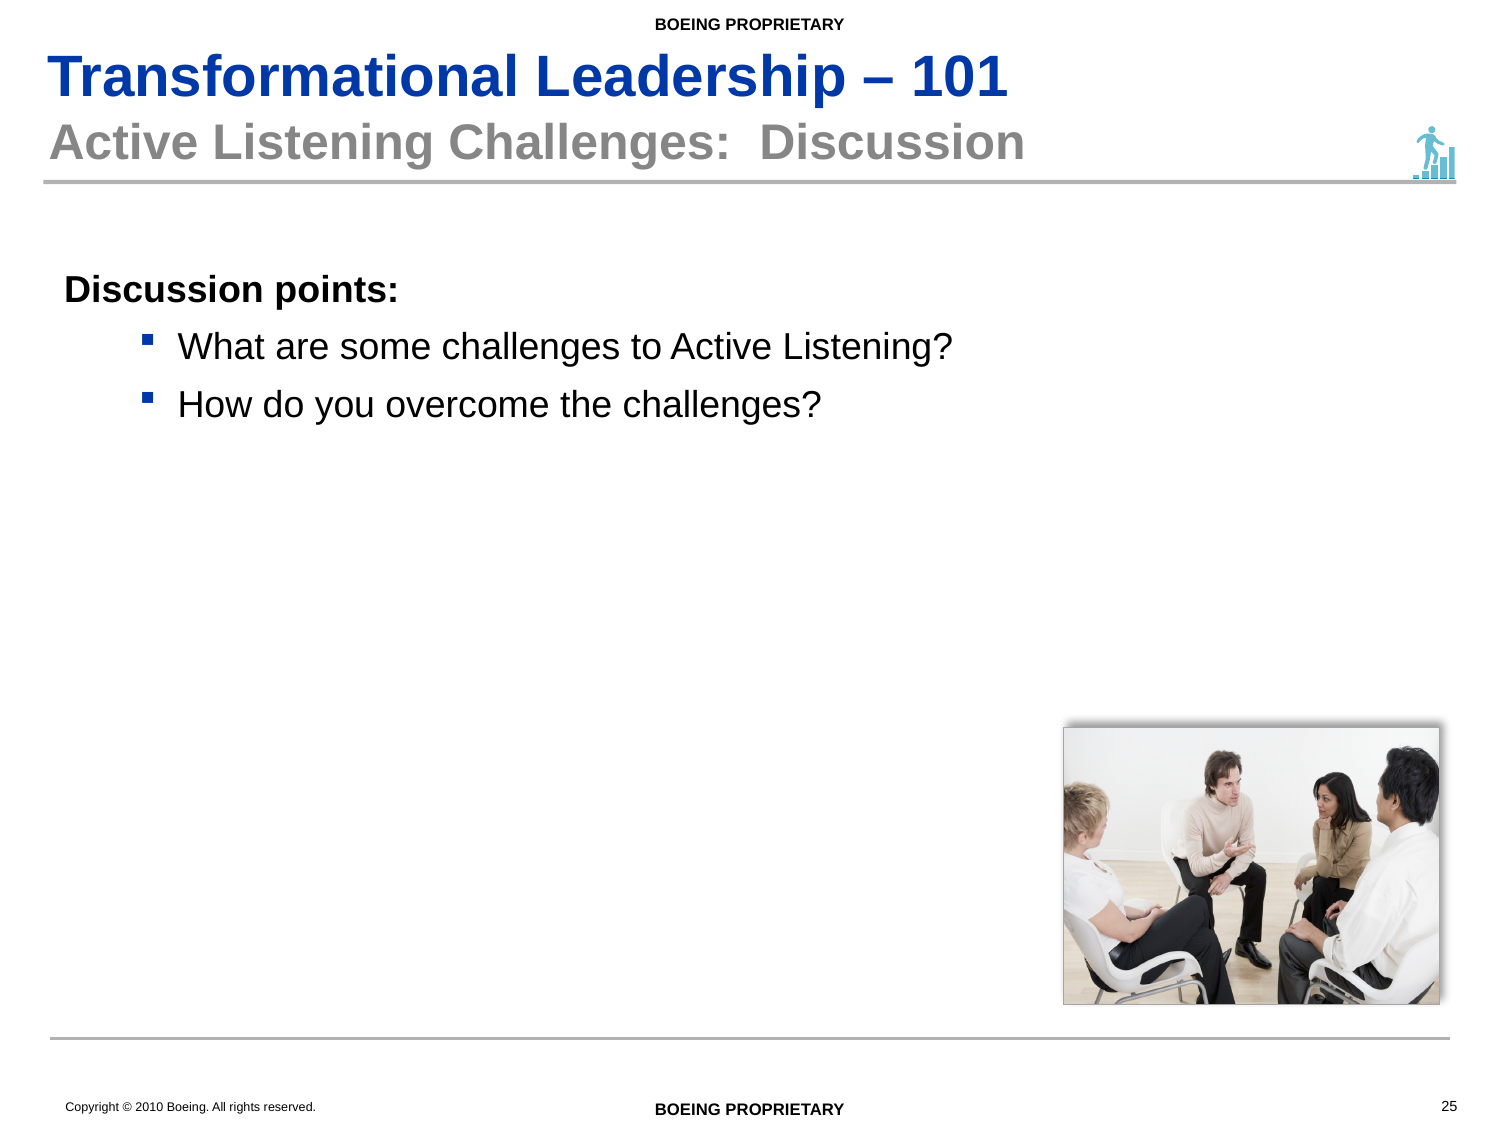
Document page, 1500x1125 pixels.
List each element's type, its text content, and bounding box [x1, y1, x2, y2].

picture [1063, 727, 1441, 1006]
title Active Listening Challenges: Discussion [0, 114, 1500, 189]
slide_number 25 [1048, 1087, 1459, 1124]
text_box Discussion points: What are some challenges to Active Listening? How do you overcome the challenges? [49, 257, 1425, 432]
